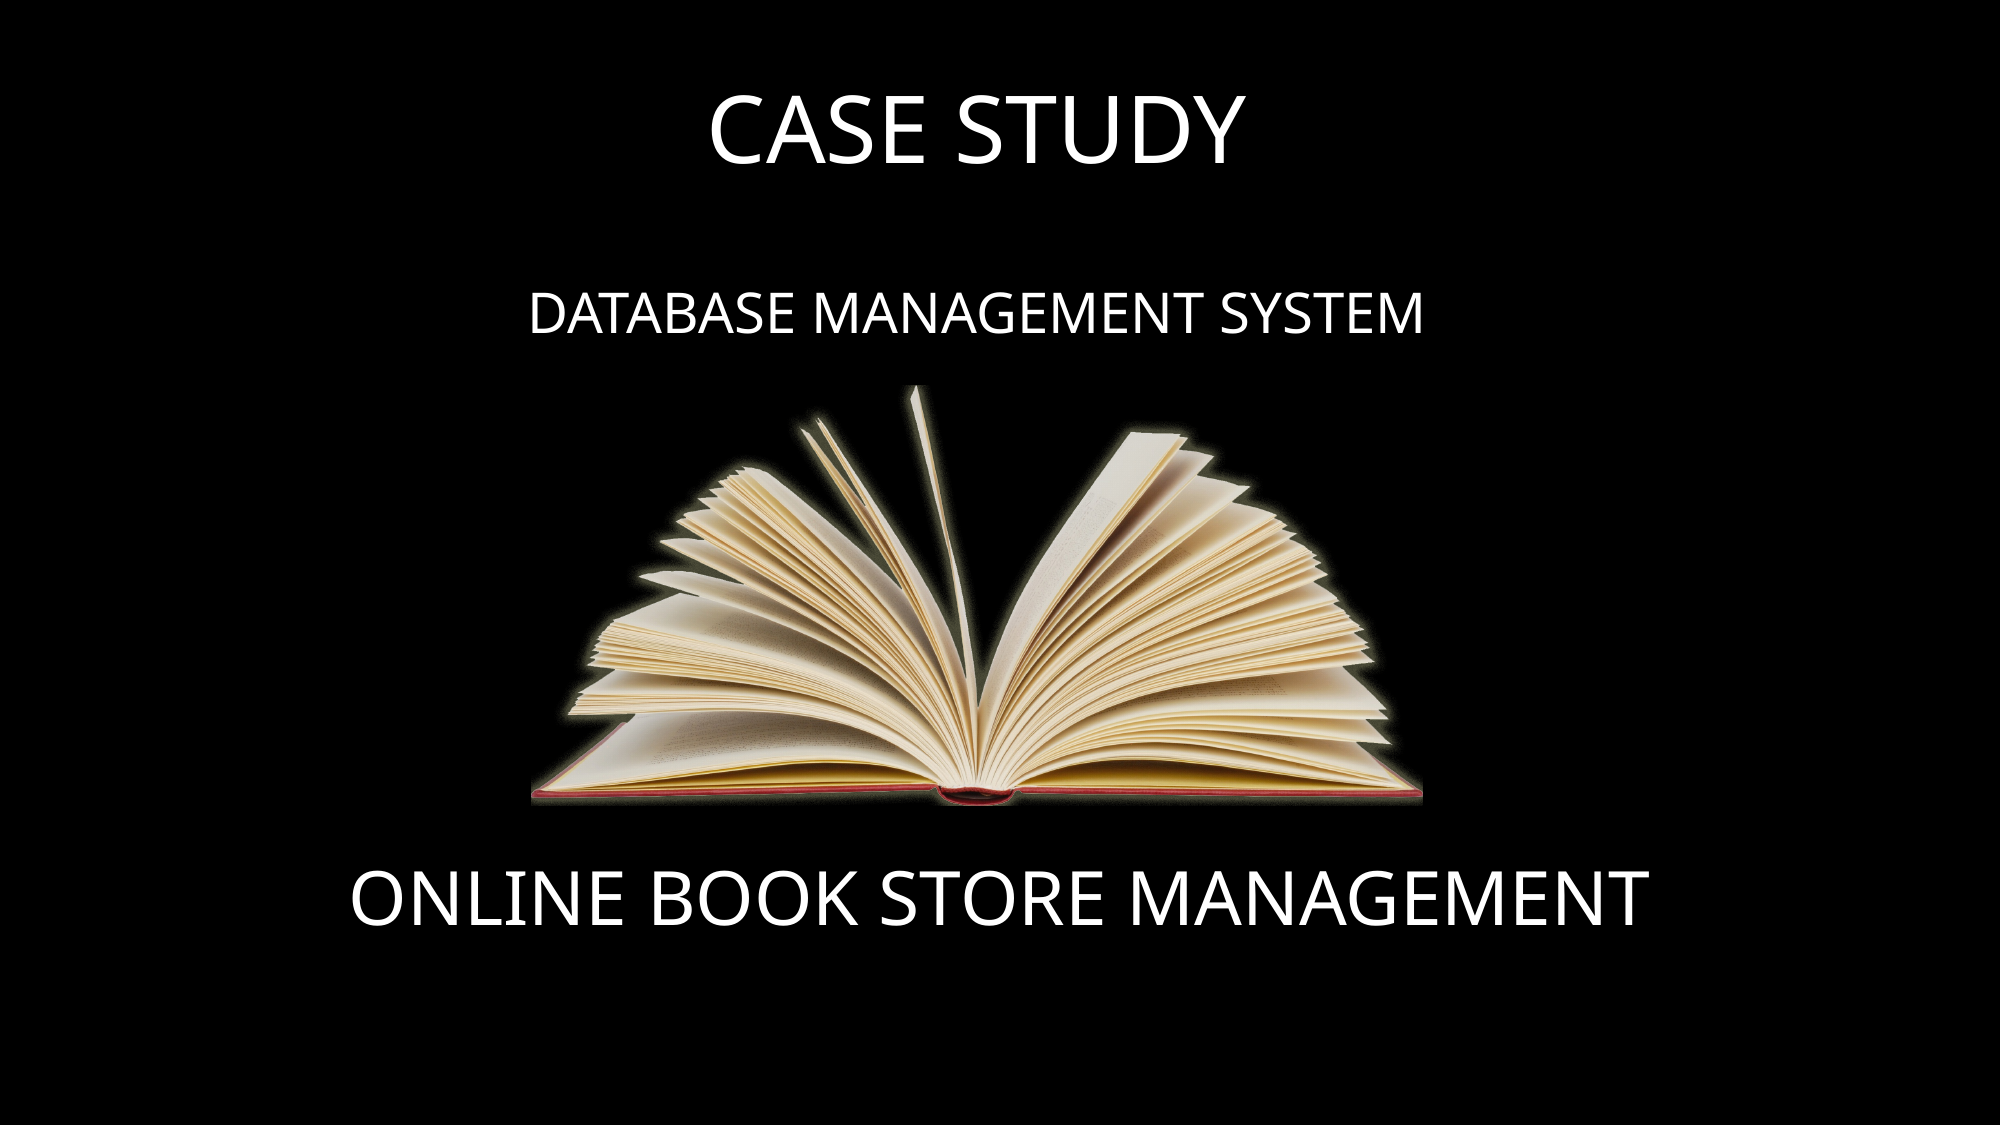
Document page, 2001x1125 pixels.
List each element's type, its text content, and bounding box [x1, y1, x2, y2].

subtitle ONLINE BOOK STORE MANAGEMENT [249, 853, 1750, 1125]
title CASE STUDY DATABASE MANAGEMENT SYSTEM [227, 74, 1728, 466]
picture [531, 385, 1423, 806]
